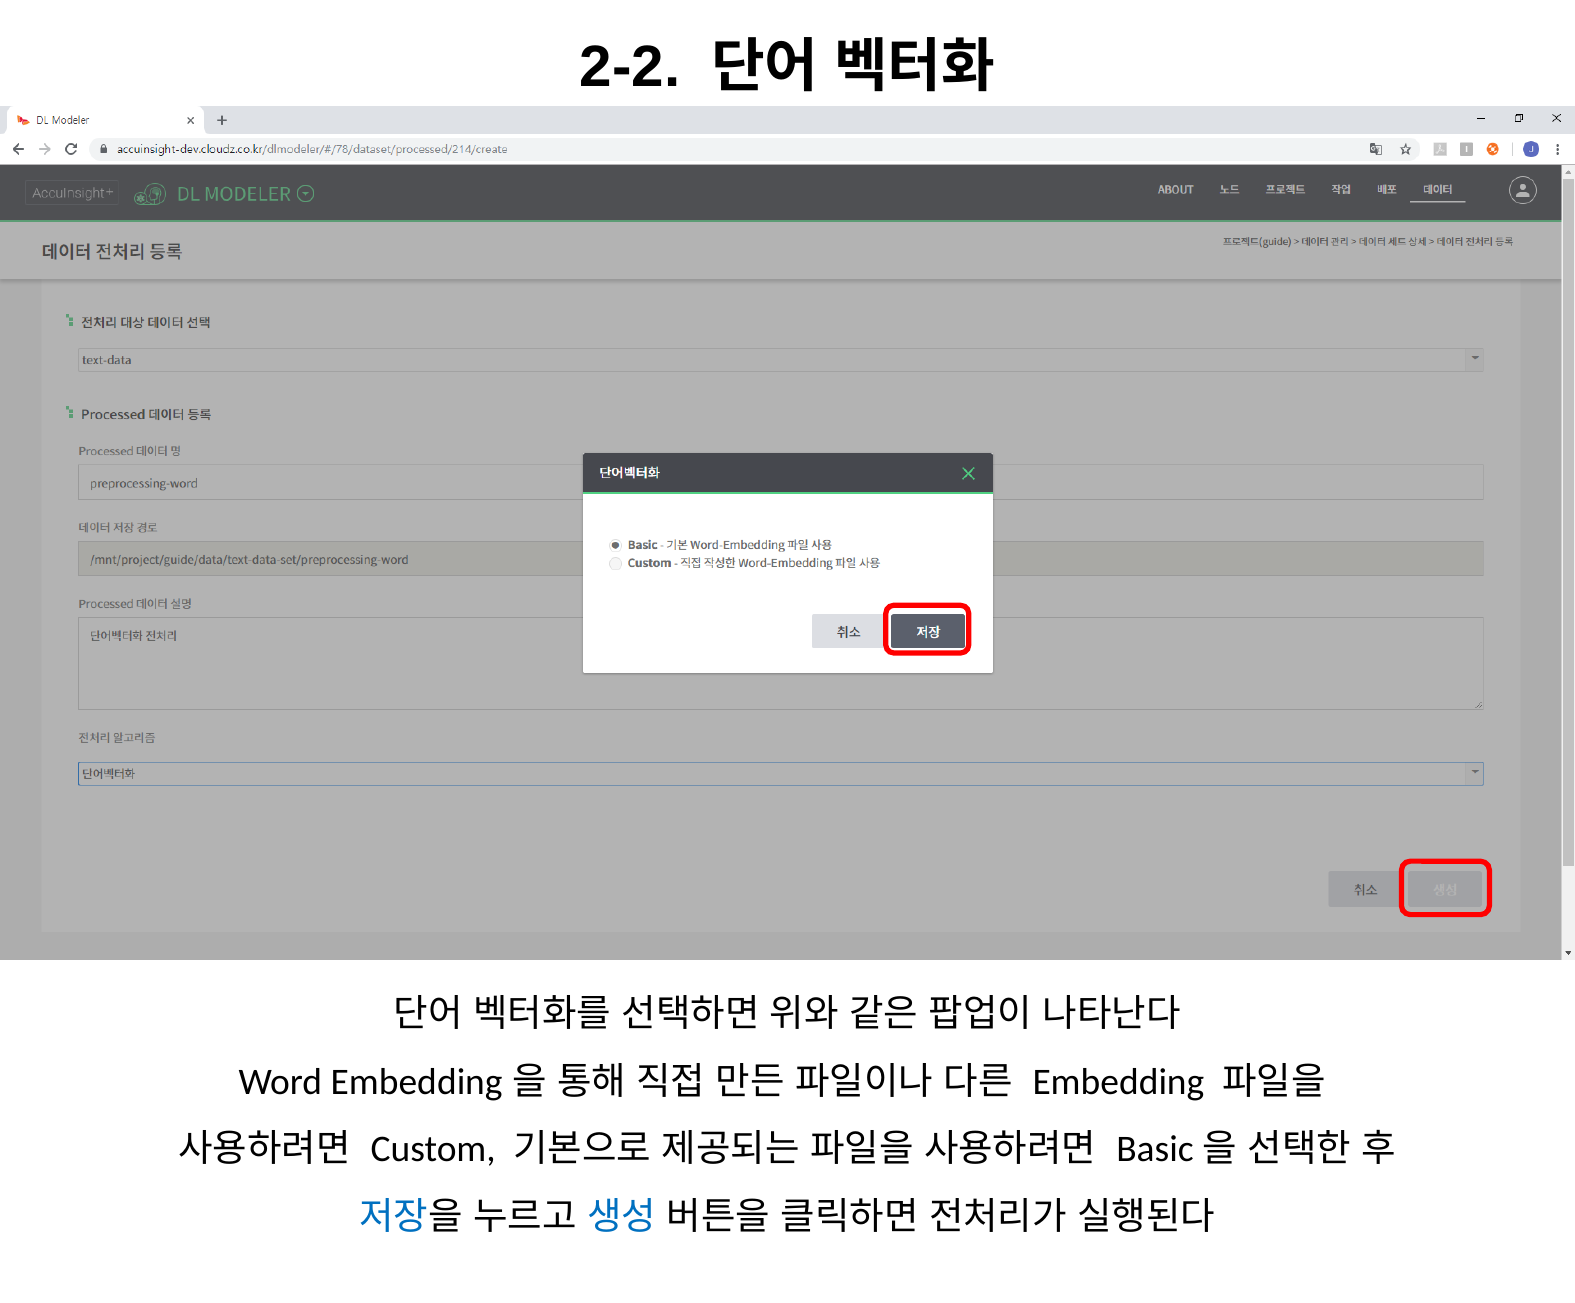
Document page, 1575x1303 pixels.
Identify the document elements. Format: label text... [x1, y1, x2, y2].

text_box 2-2. 단어 벡터화 [0, 20, 1575, 106]
text_box 단어 벡터화를 선택하면 위와 같은 팝업이 나타난다 Word Embedding을 통해 직접 만든 파일이나 다른 Embedding 파일을 사용하려면 Custom, 기본으로 제공되는 파일을 사용하려면 Basic을 선택한 후 저장을 누르고 생성 버튼을 클릭하면 전처리가 실행된다 [0, 960, 1575, 1244]
picture [0, 106, 1575, 960]
